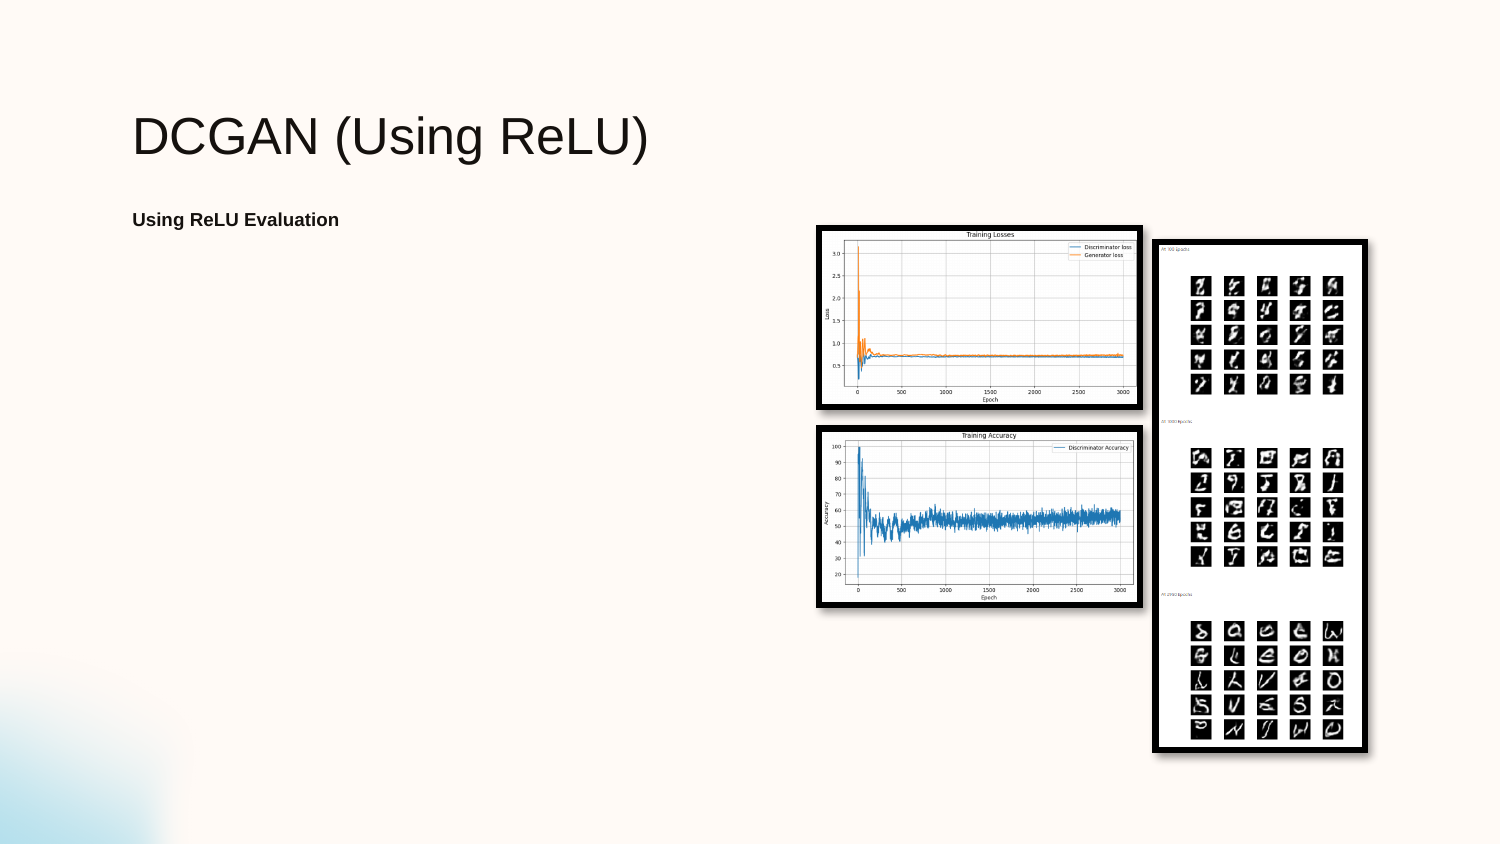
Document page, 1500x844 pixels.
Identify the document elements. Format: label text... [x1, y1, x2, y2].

text_box Using ReLU Evaluation [117, 192, 706, 659]
picture [0, 561, 286, 844]
title DCGAN (Using ReLU) [117, 87, 1383, 178]
picture [1158, 244, 1363, 748]
picture [822, 431, 1138, 603]
picture [822, 231, 1138, 405]
